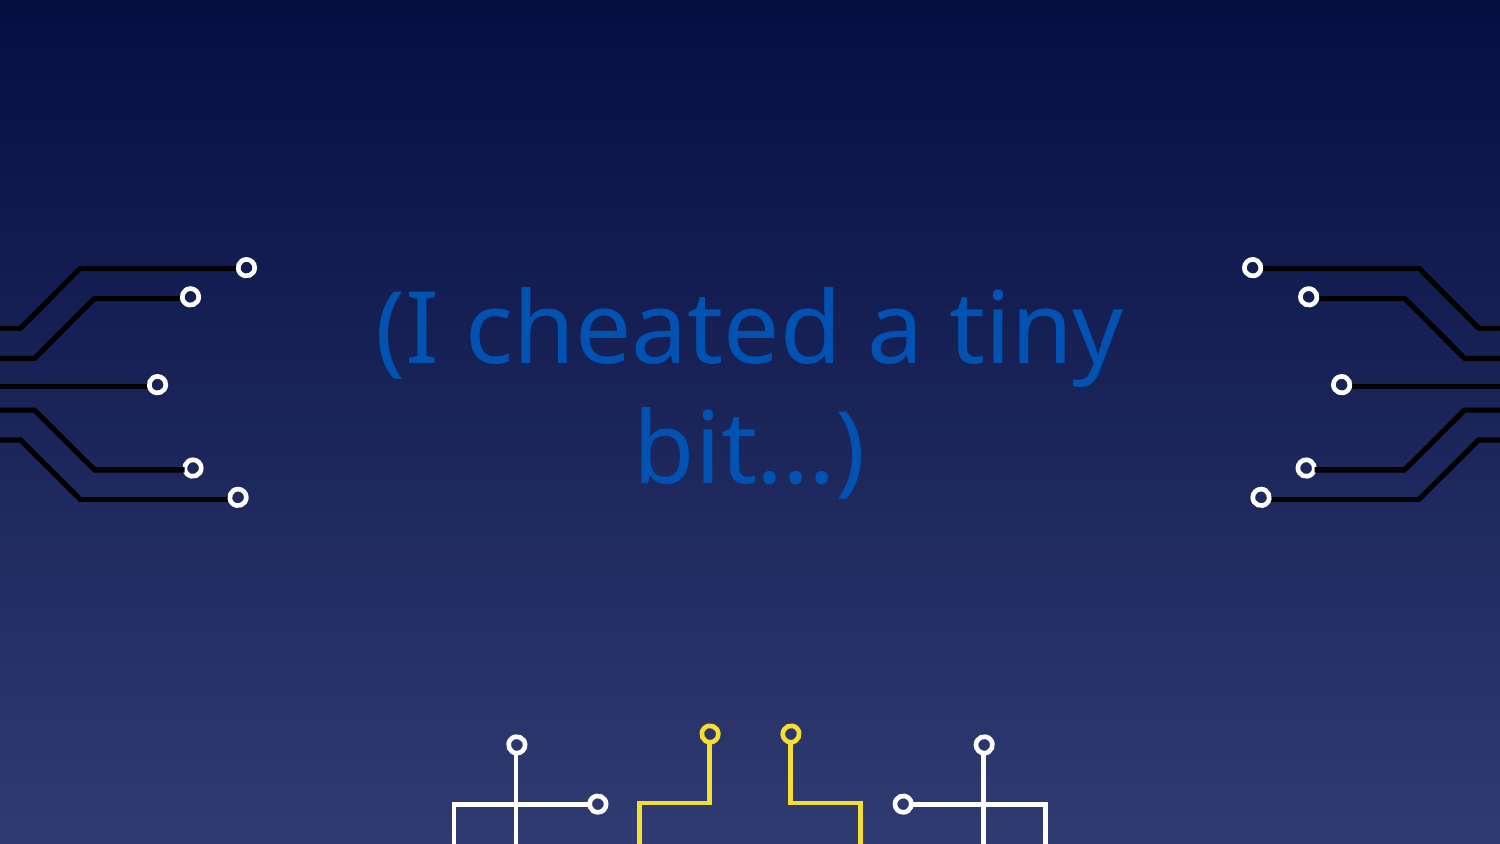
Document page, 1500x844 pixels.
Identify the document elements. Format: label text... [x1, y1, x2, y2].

subtitle (I cheated a tiny bit…) [264, 243, 1236, 525]
